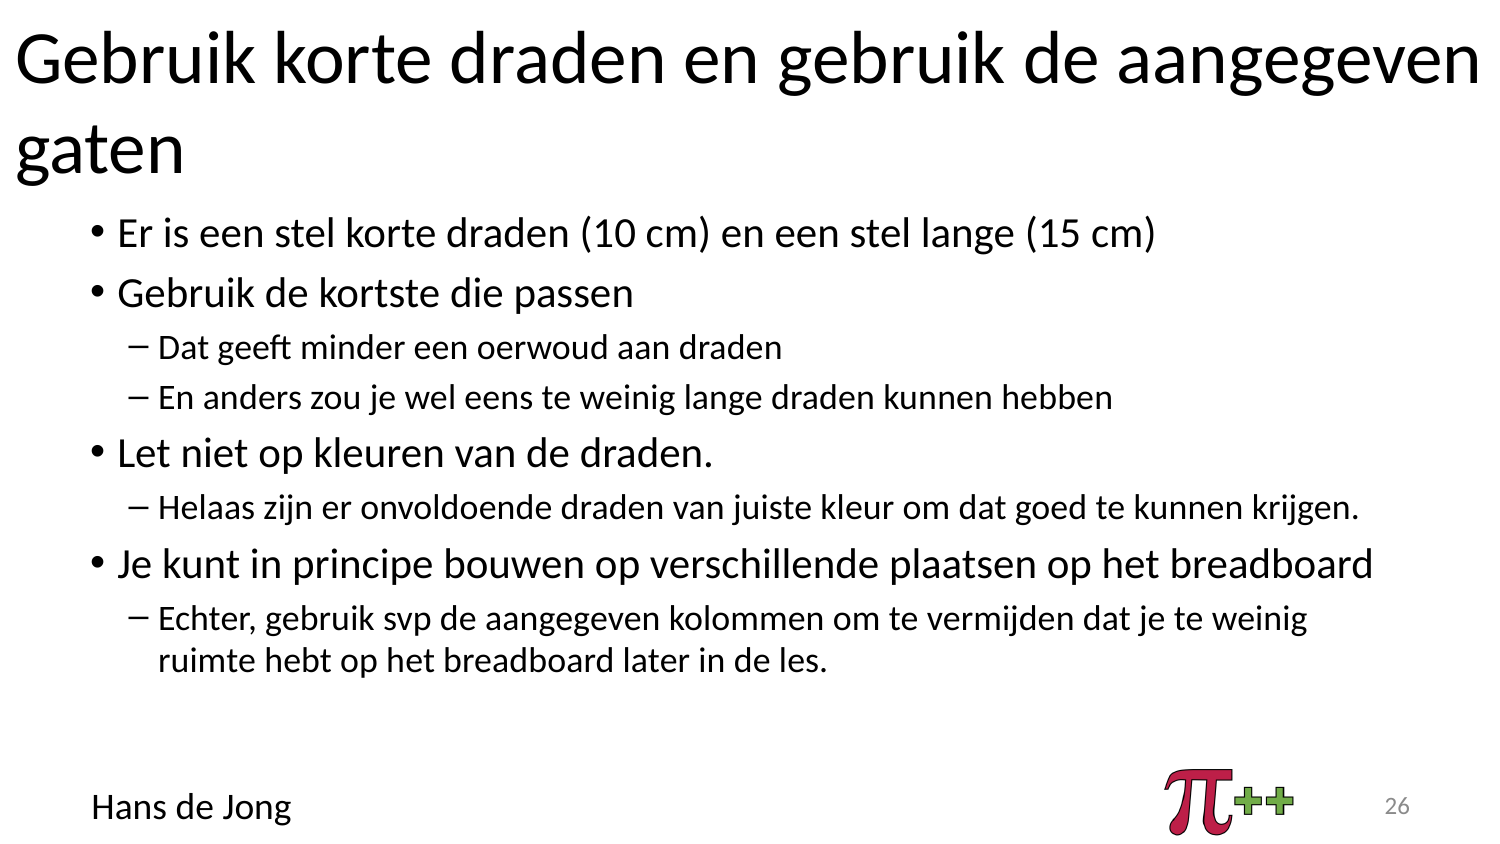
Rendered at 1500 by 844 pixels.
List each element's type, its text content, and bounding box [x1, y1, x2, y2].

picture [1163, 768, 1294, 836]
list Er is een stel korte draden (10 cm) en een stel lange (15 cm) Gebruik de kortste die passen Dat geeft minder een oerwoud aan draden En anders zou je wel eens te weinig lange draden kunnen hebben Let niet op kleuren van de draden. Helaas zijn er onvoldoende draden van juiste kleur om dat goed te kunnen krijgen. Je kunt in principe bouwen op verschillende plaatsen op het breadboard Echter, gebruik svp de aangegeven kolommen om te vermijden dat je te weinig ruimte hebt op het breadboard later in de les. [75, 196, 1425, 754]
slide_number 26 [1340, 782, 1425, 827]
title Gebruik korte draden en gebruik de aangegeven gaten [0, 0, 1500, 197]
